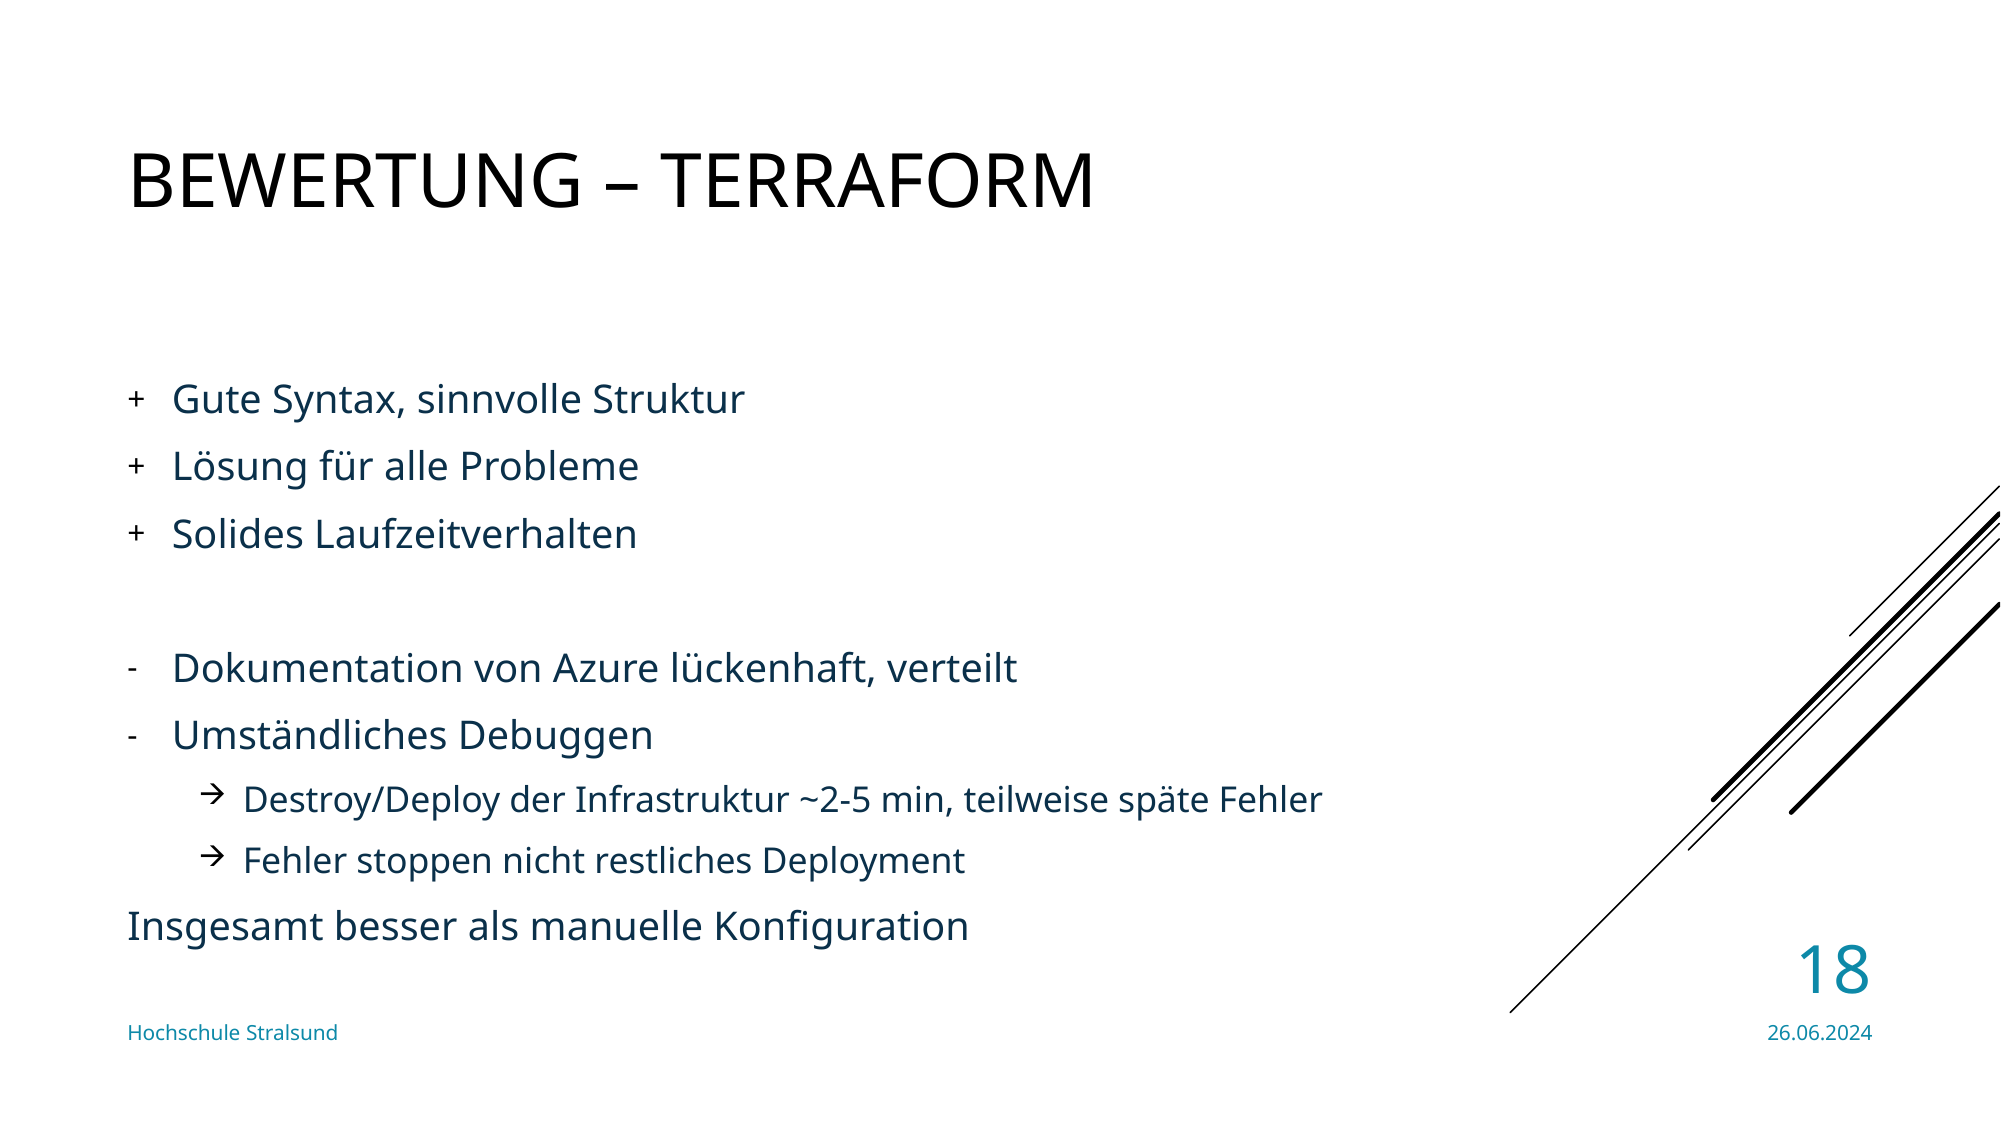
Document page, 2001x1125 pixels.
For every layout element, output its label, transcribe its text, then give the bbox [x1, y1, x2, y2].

list Gute Syntax, sinnvolle Struktur Lösung für alle Probleme Solides Laufzeitverhalten Dokumentation von Azure lückenhaft, verteilt Umständliches Debuggen Destroy/Deploy der Infrastruktur ~2-5 min, teilweise späte Fehler Fehler stoppen nicht restliches Deployment Insgesamt besser als manuelle Konfiguration [112, 364, 1513, 958]
title Bewertung – Terraform [112, 53, 1513, 301]
slide_number 18 [1700, 915, 1888, 1025]
footer Hochschule Stralsund [112, 1012, 1350, 1073]
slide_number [1624, 1012, 1888, 1073]
